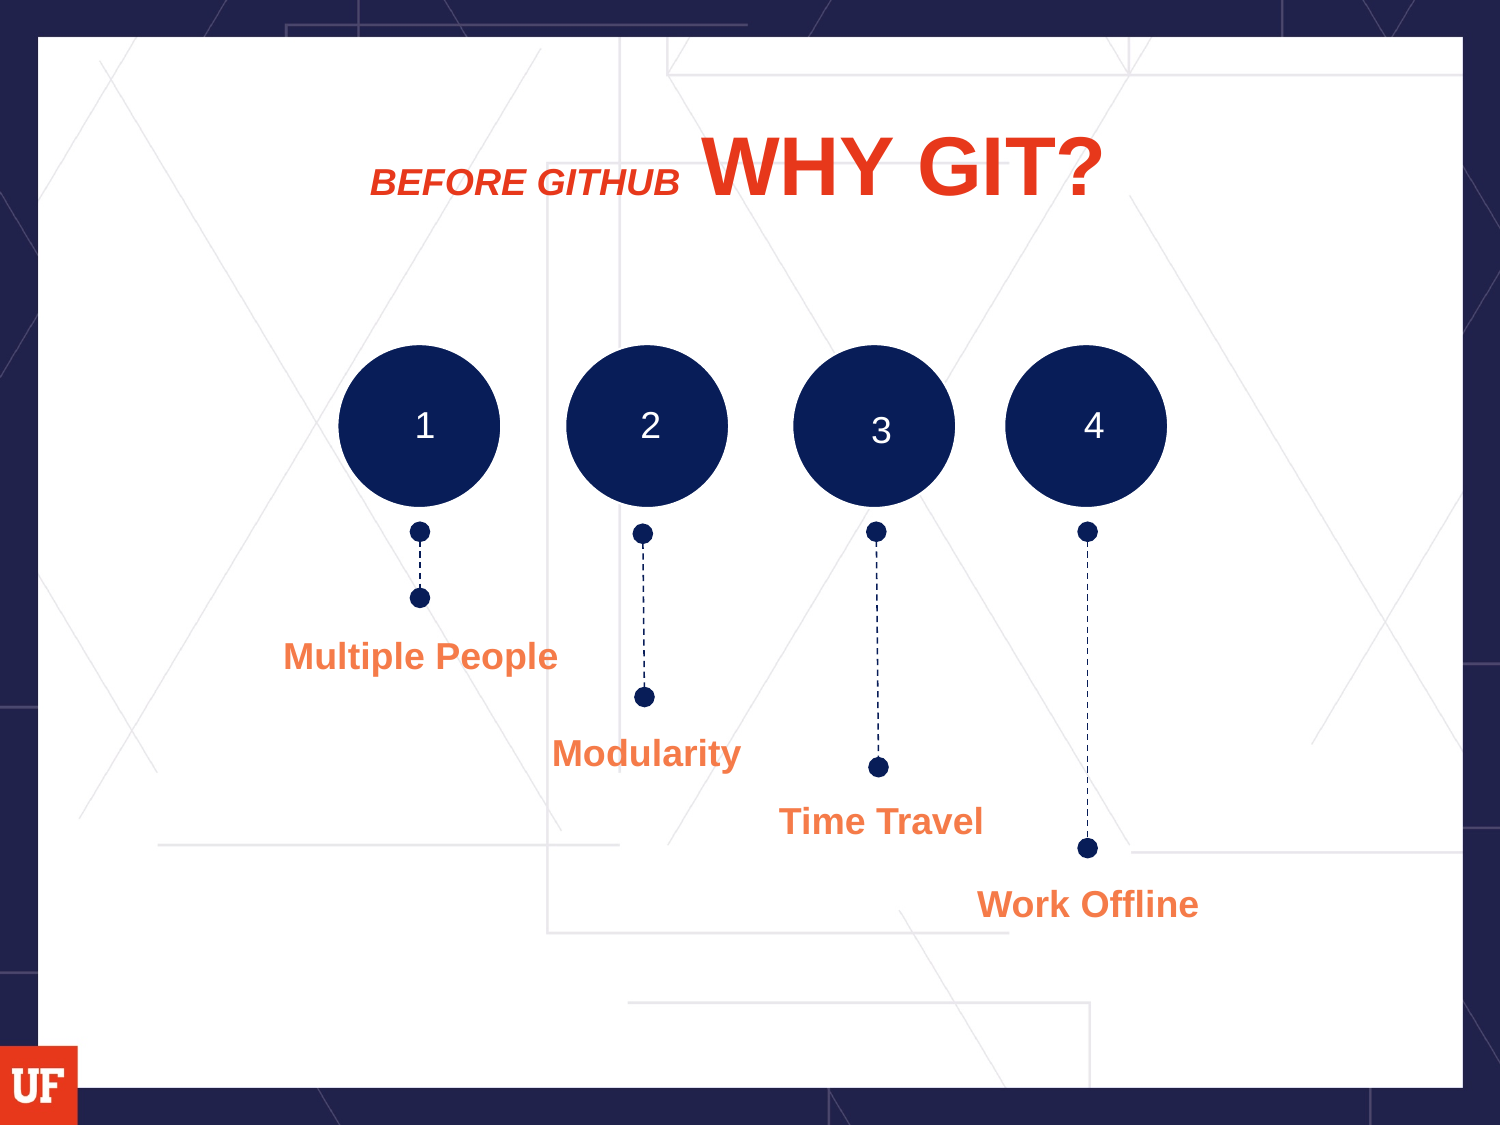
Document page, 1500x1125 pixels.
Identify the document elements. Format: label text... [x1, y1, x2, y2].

text_box [792, 344, 957, 508]
text_box 3 [856, 398, 907, 459]
text_box 1 [399, 393, 451, 454]
text_box Time Travel [728, 789, 1035, 850]
text_box Modularity [493, 721, 800, 782]
text_box [1004, 344, 1169, 508]
text_box [565, 344, 730, 508]
text_box [337, 344, 502, 508]
text_box Multiple People [253, 624, 588, 685]
text_box 4 [1069, 393, 1120, 454]
text_box 2 [625, 393, 677, 454]
text_box Work Offline [955, 872, 1222, 933]
picture [0, 0, 1500, 1125]
title BEFORE GITHUB WHY GIT? [62, 62, 1438, 263]
